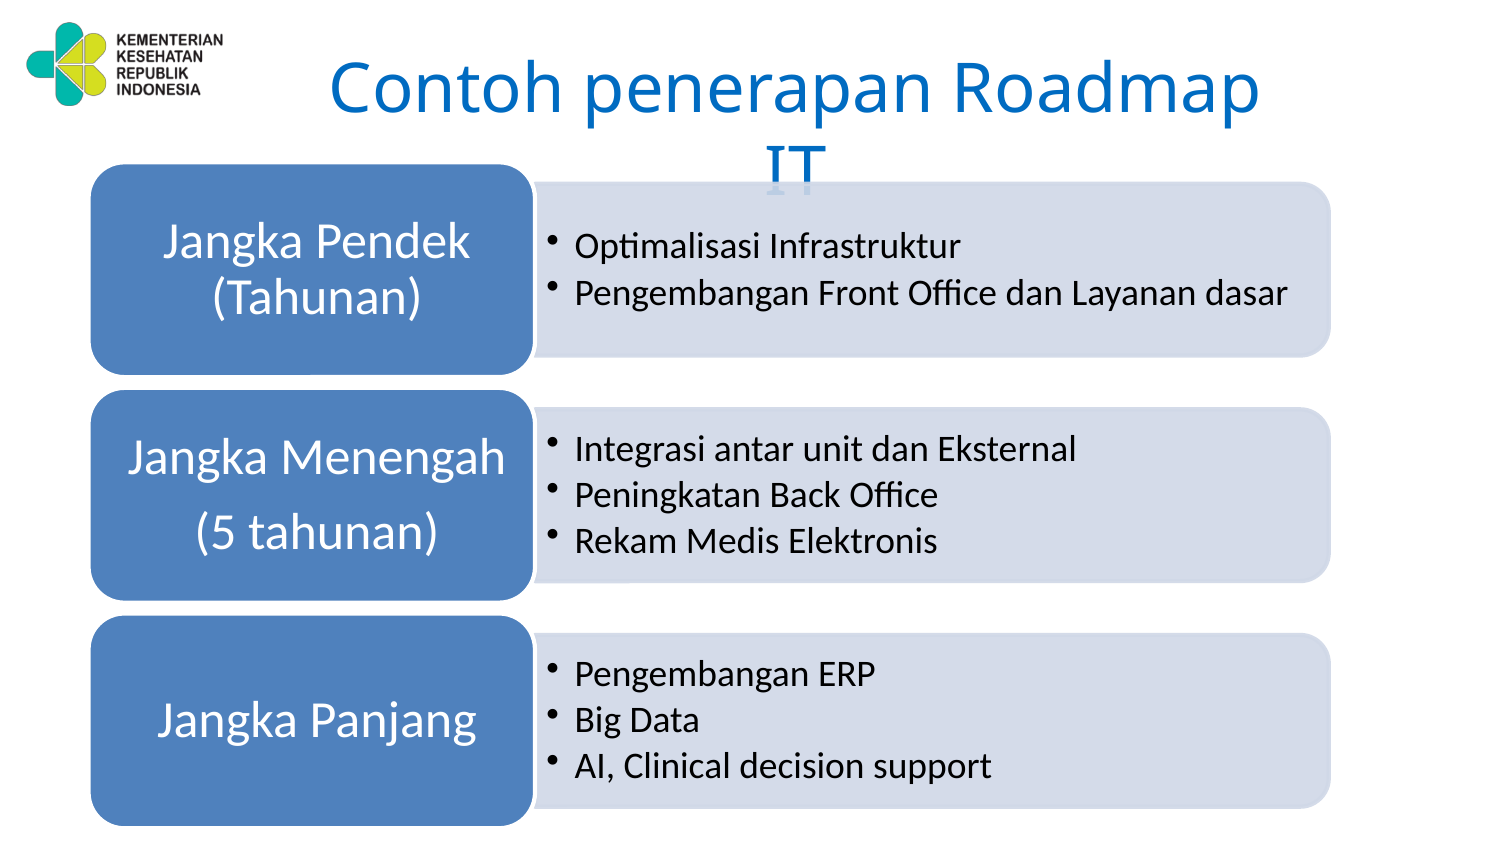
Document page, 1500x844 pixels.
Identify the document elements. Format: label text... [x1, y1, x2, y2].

picture [26, 22, 227, 106]
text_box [88, 161, 1329, 829]
title Contoh penerapan Roadmap IT [289, 56, 1302, 160]
